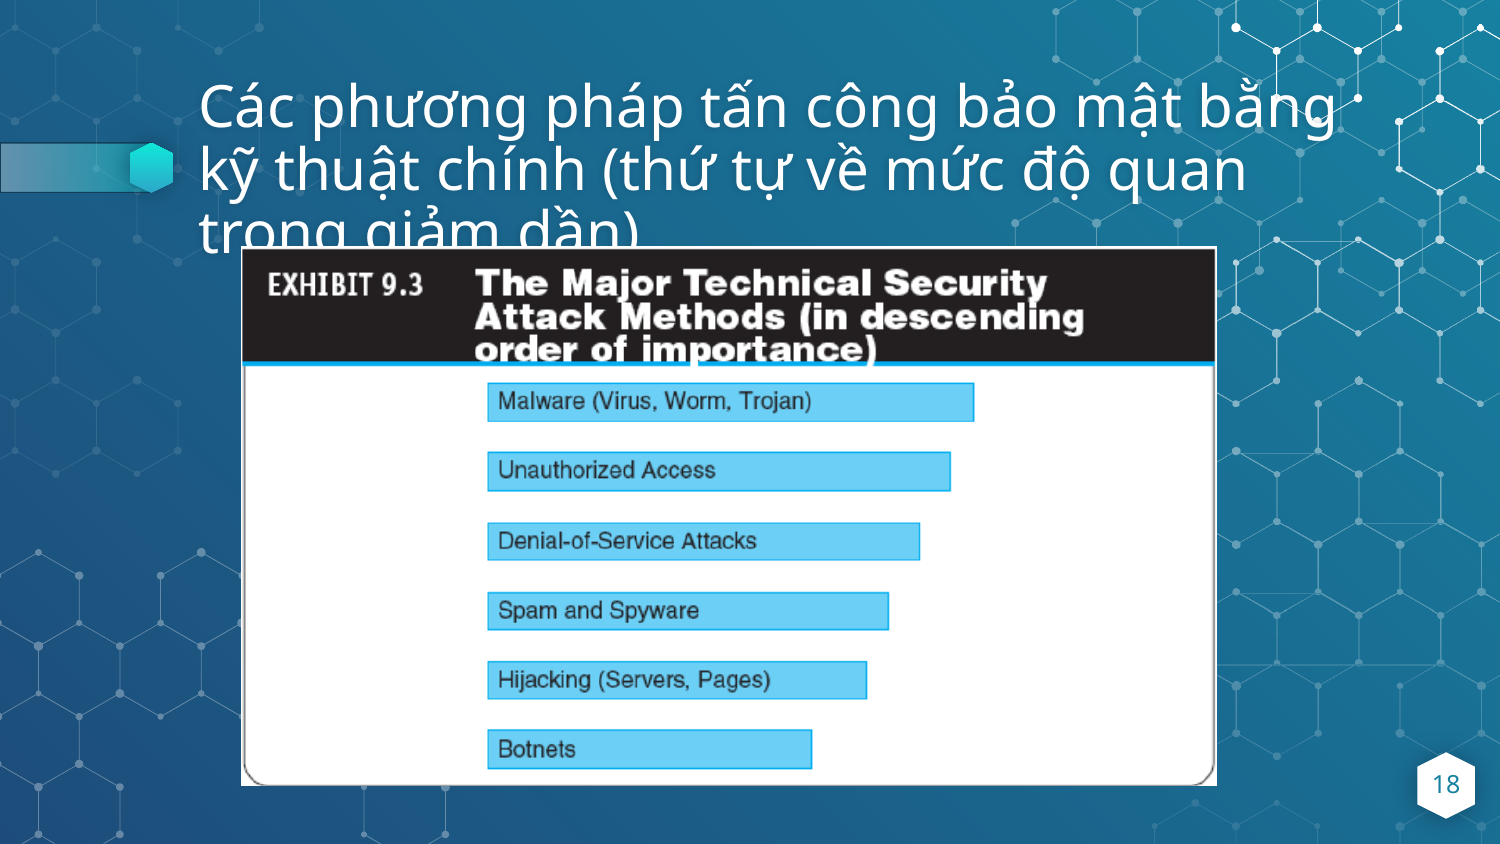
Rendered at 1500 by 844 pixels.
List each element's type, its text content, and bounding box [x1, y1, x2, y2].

title Các phương pháp tấn công bảo mật bằng kỹ thuật chính (thứ tự về mức độ quan trọng giảm dần) [198, 103, 1401, 239]
slide_number 18 [1417, 752, 1475, 819]
picture [241, 246, 1217, 786]
